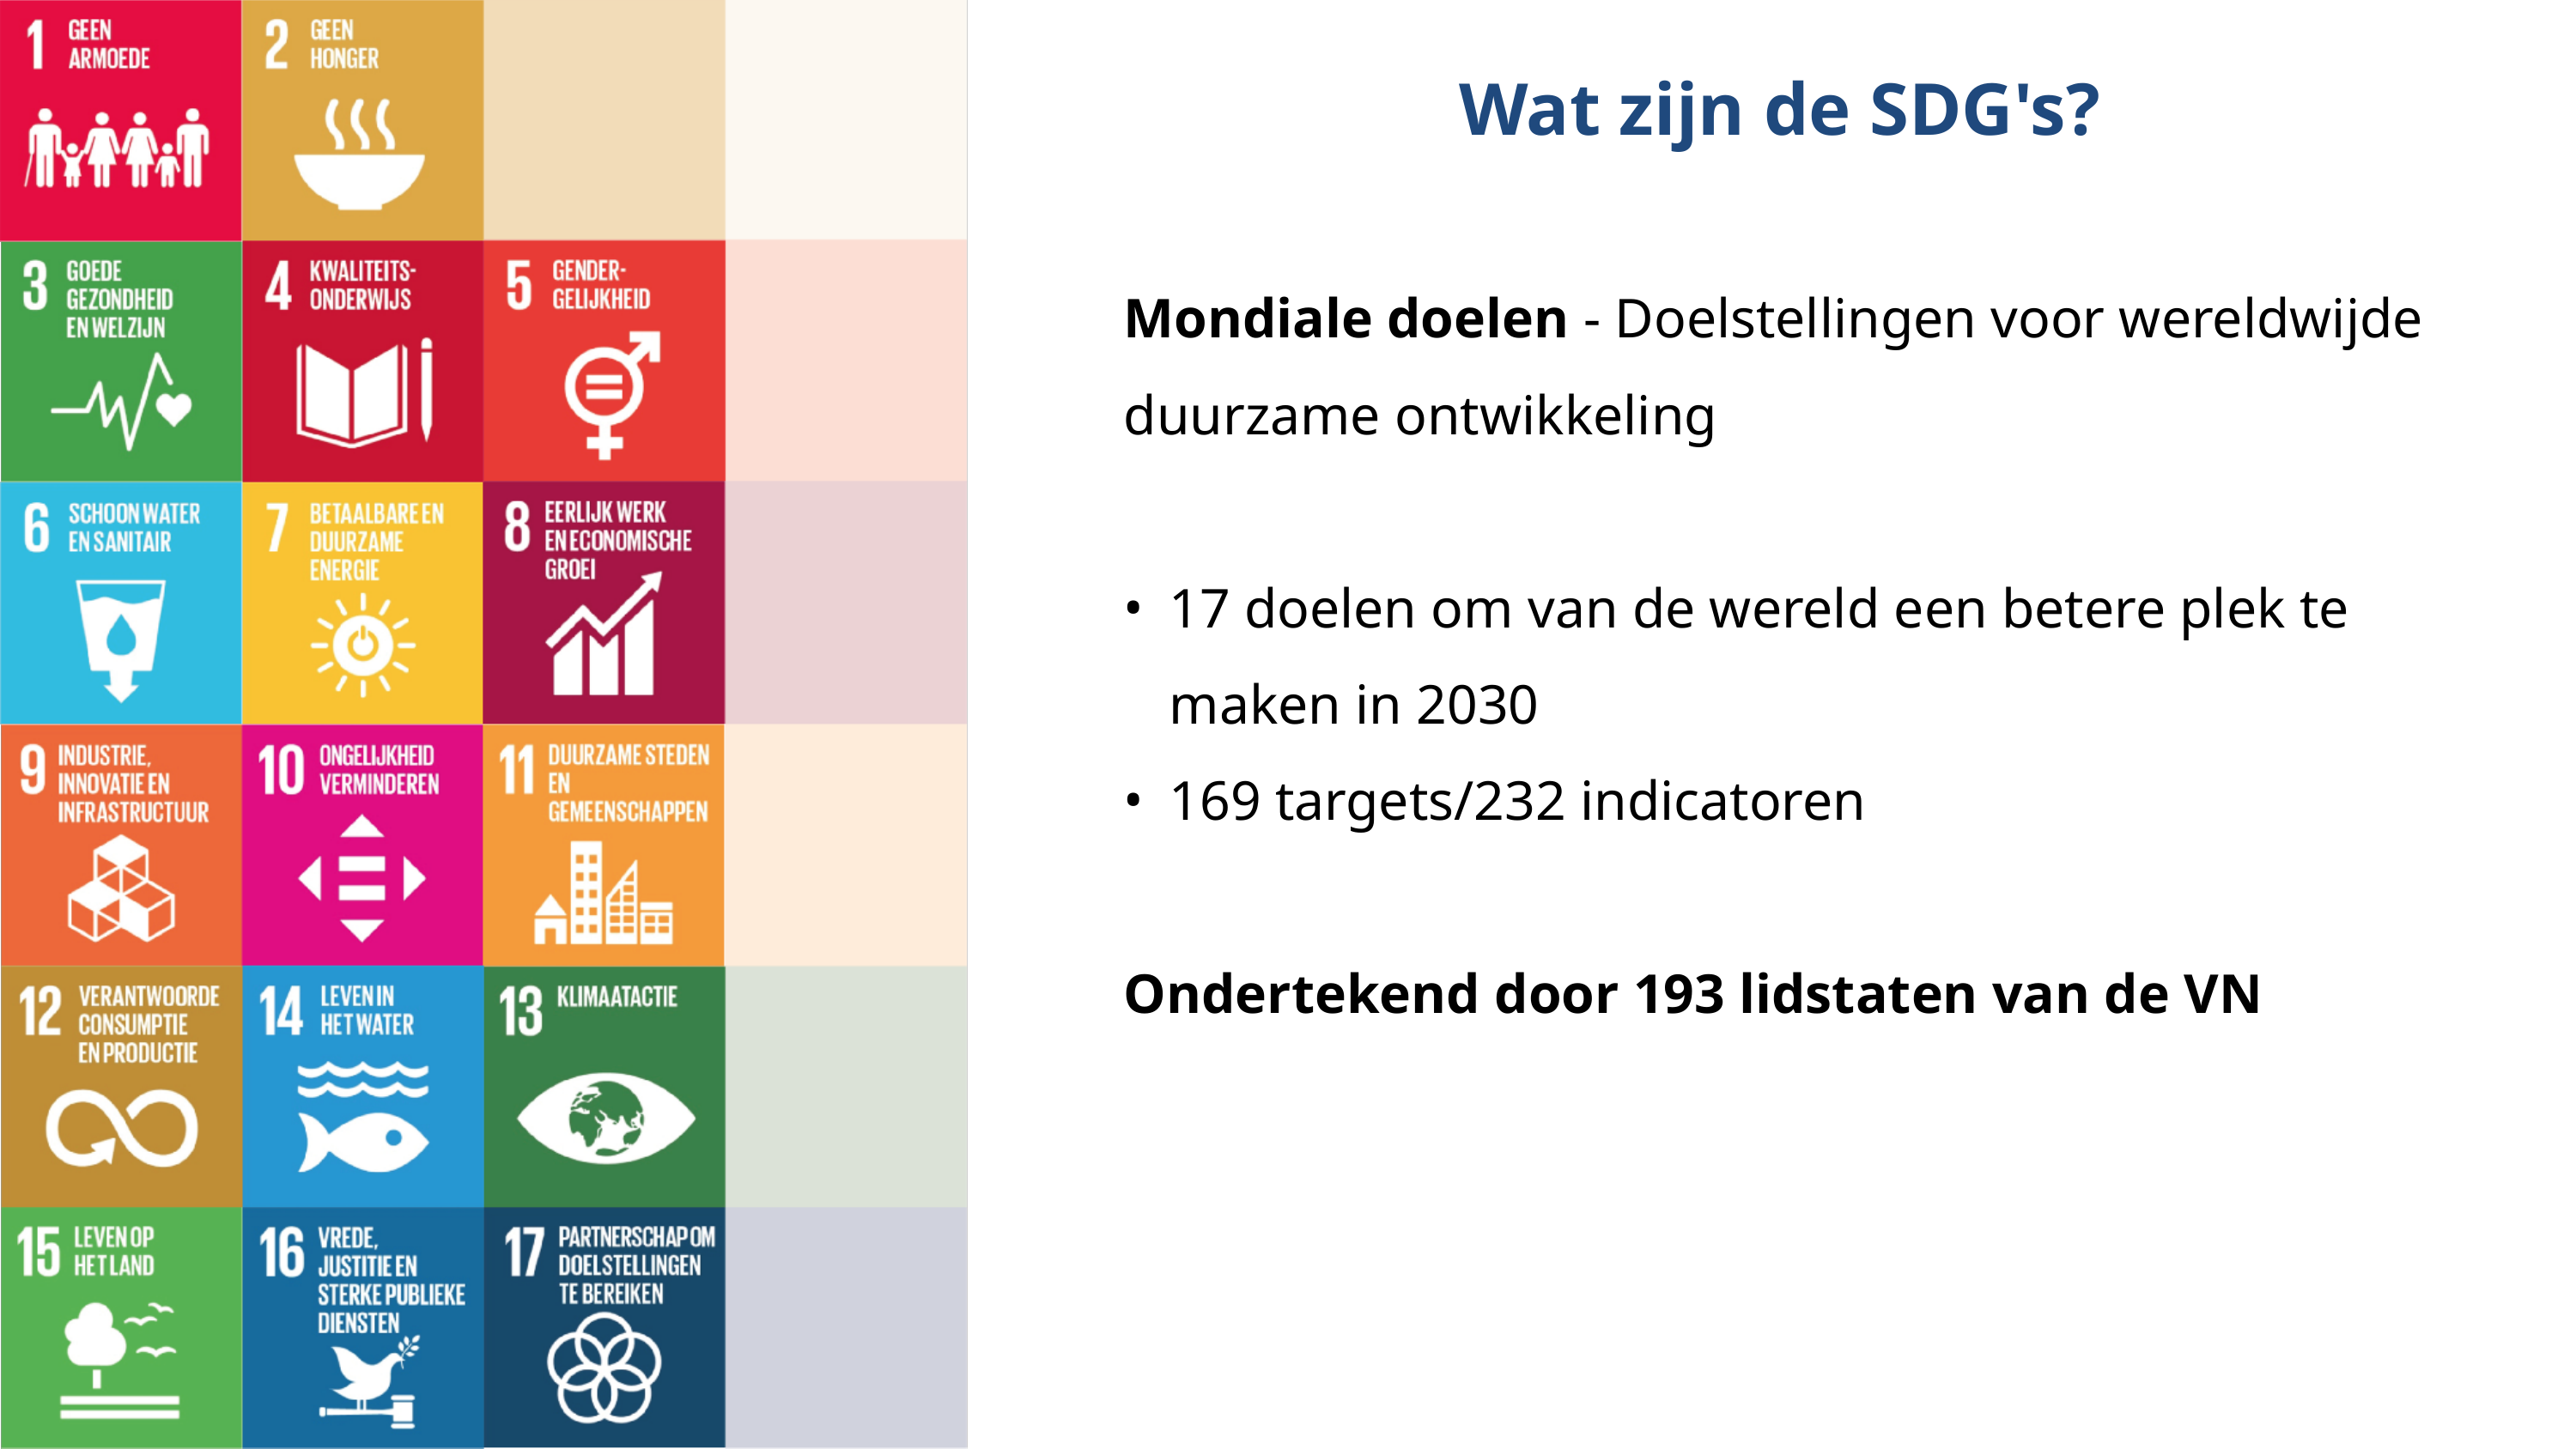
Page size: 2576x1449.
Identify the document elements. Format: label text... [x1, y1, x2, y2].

text_box Wat zijn de SDG's? Mondiale doelen - Doelstellingen voor wereldwijde duurzame ontwikkeling 17 doelen om van de wereld een betere plek te maken in 2030 169 targets/232 indicatoren Ondertekend door 193 lidstaten van de VN [1082, 46, 2482, 1025]
picture [0, 0, 1078, 1449]
